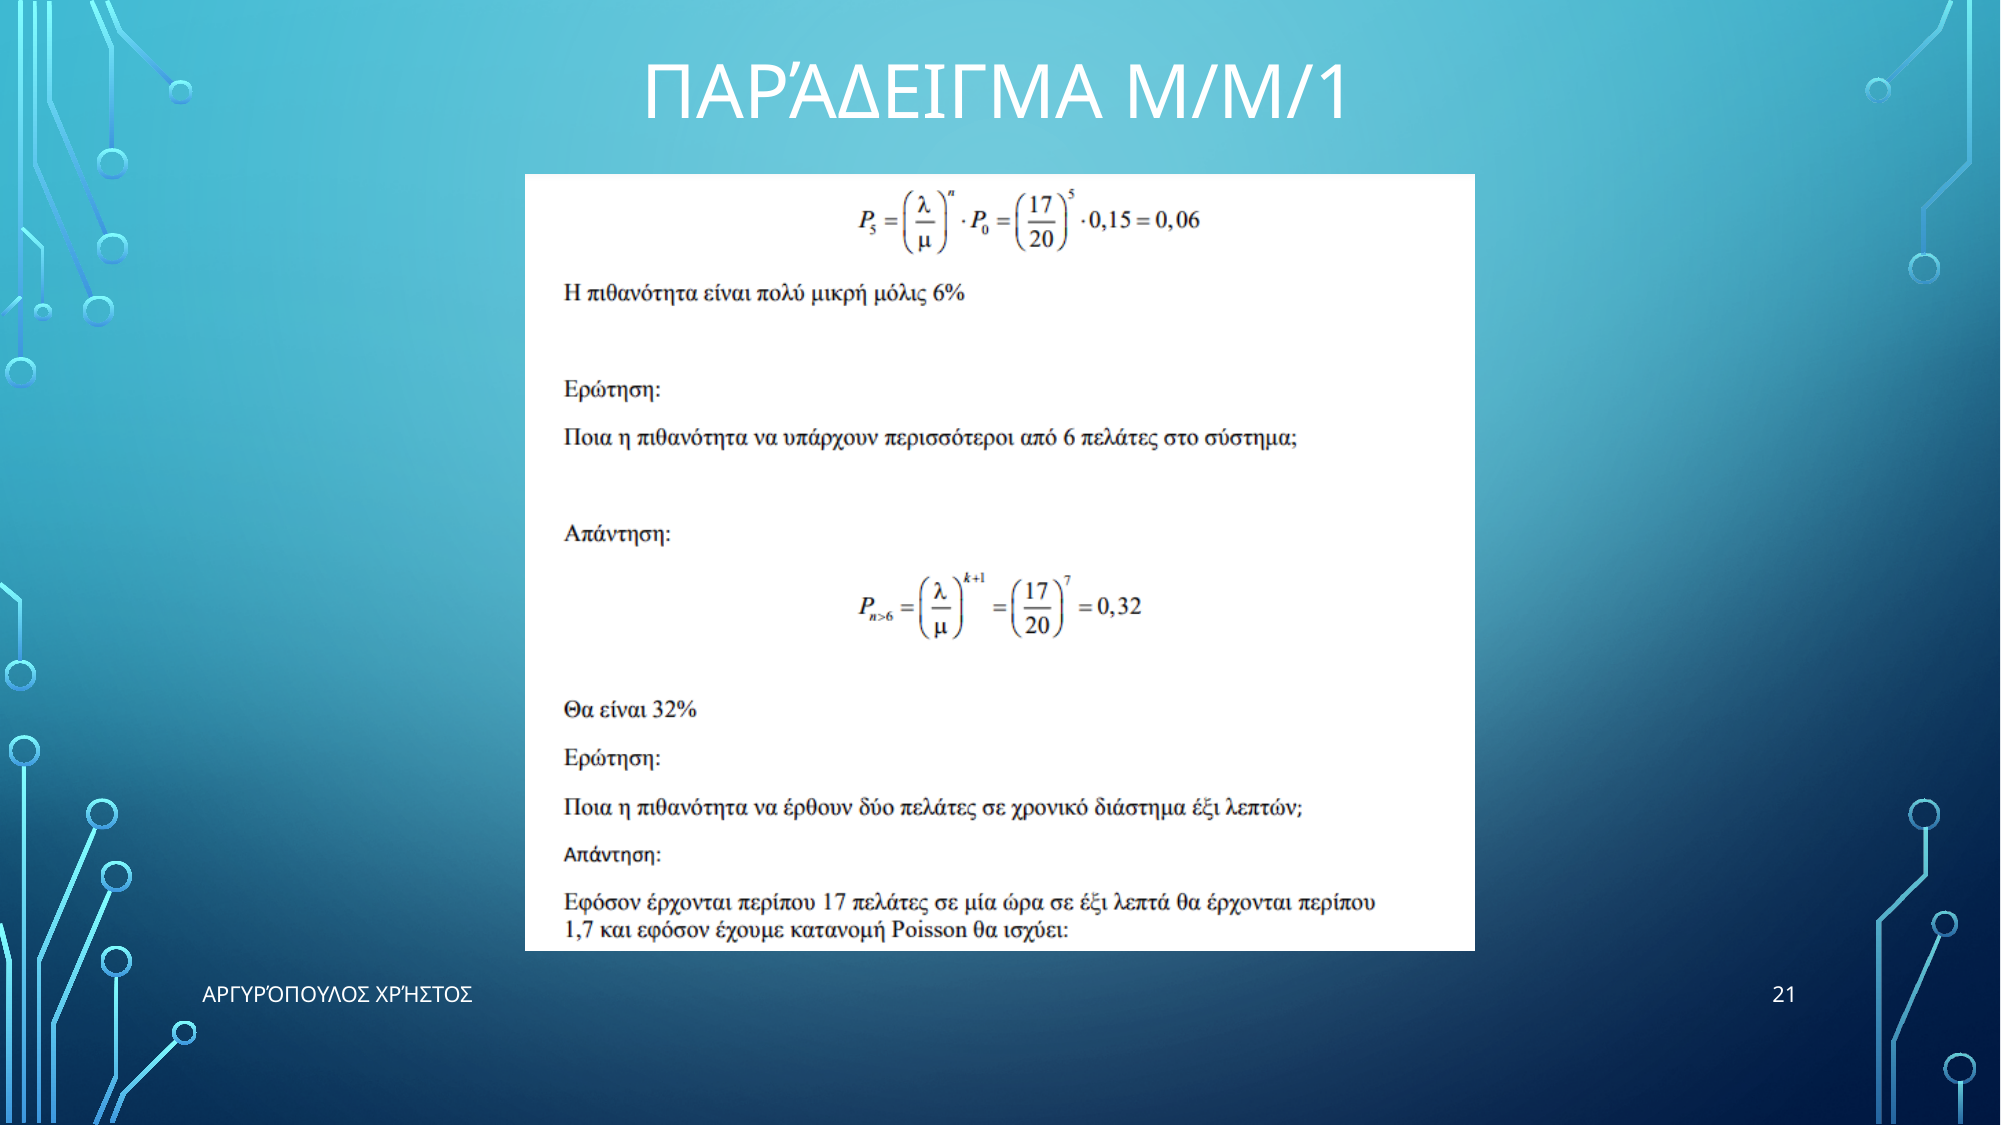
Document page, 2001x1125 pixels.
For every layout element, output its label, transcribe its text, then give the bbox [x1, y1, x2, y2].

footer Αργυρόπουλος Χρήστος [187, 965, 1211, 1025]
title Παράδειγμα μ/μ/1 [187, 14, 1813, 175]
slide_number 21 [1685, 965, 1813, 1025]
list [524, 174, 1475, 951]
